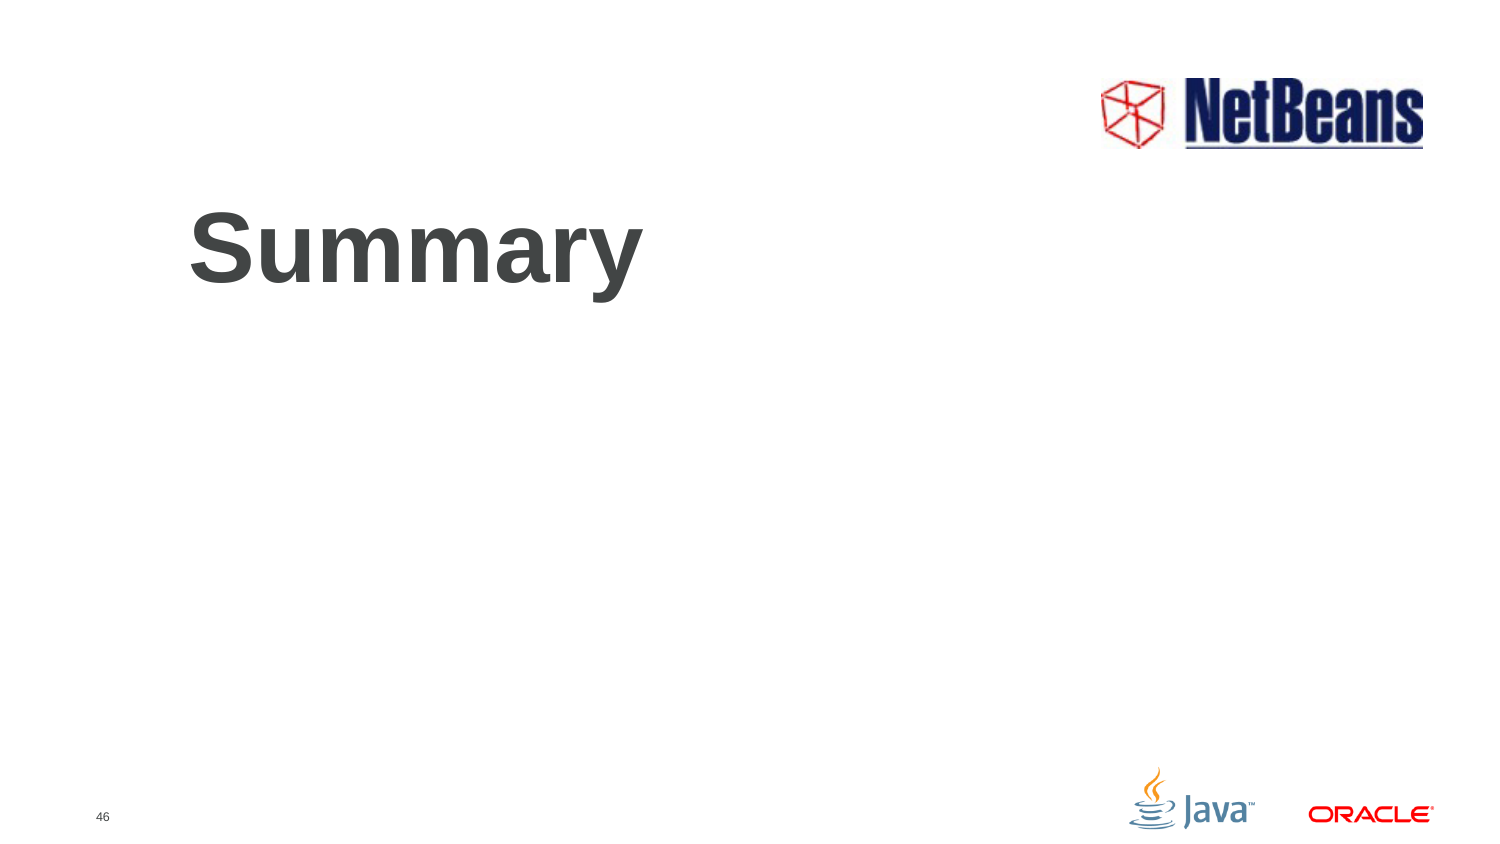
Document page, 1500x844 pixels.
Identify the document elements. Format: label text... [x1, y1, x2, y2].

picture [1109, 762, 1266, 834]
picture [1293, 790, 1445, 838]
picture [1101, 78, 1423, 149]
title Summary [189, 278, 1187, 344]
